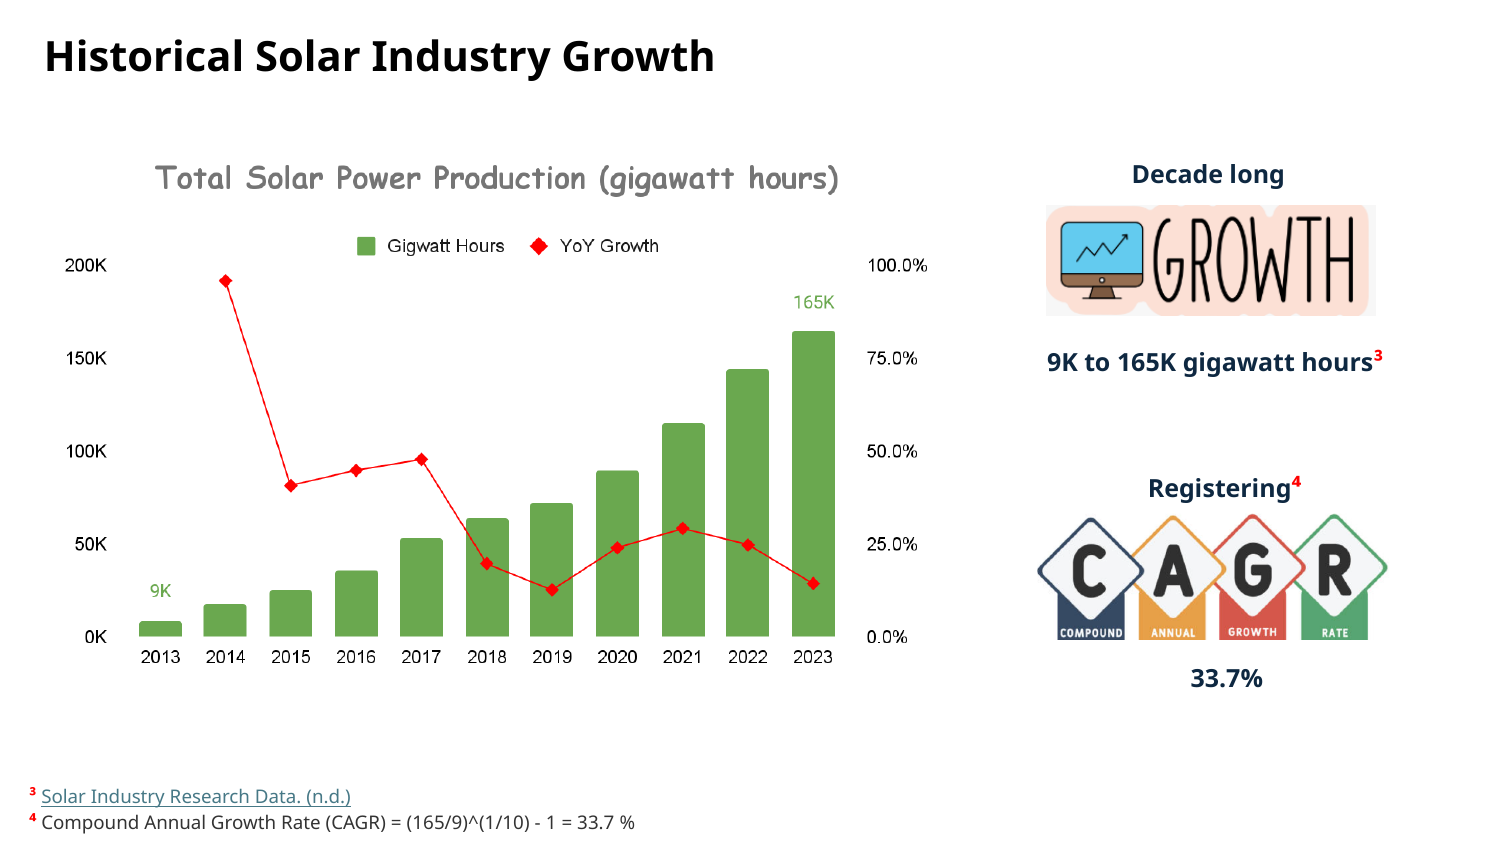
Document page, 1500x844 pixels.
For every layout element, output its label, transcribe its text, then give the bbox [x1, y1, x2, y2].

text_box 33.7% [1132, 649, 1321, 677]
text_box 9K to 165K gigawatt hours³ [1032, 331, 1437, 378]
text_box Decade long [1116, 145, 1305, 173]
picture [1045, 204, 1376, 317]
text_box Registering⁴ [1132, 458, 1321, 486]
picture [35, 126, 957, 697]
text_box ³ Solar Industry Research Data. (n.d.) ⁴ Compound Annual Growth Rate (CAGR) = (165/9)^(1/10) - 1 = 33.7 % [14, 757, 1437, 831]
picture [1027, 506, 1394, 641]
title Historical Solar Industry Growth [28, 20, 1427, 115]
